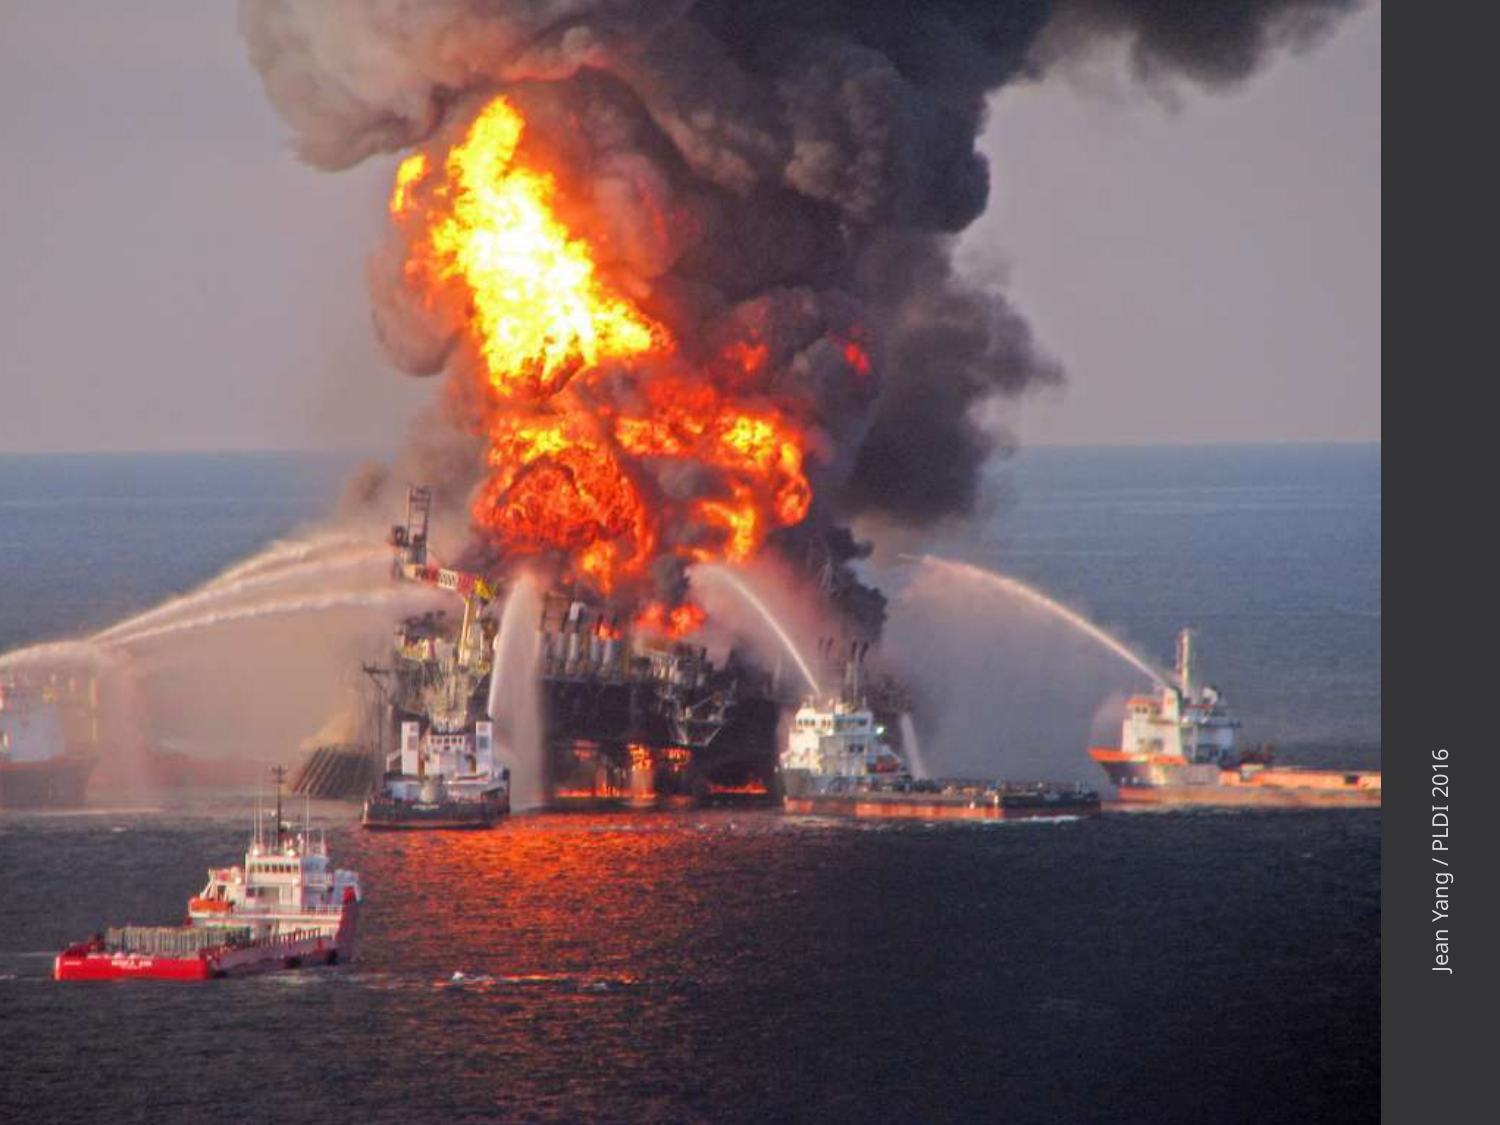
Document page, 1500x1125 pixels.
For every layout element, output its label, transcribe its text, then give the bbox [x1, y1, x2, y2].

footer Jean Yang / PLDI 2016 [1418, 400, 1464, 988]
picture [0, 0, 1382, 1125]
